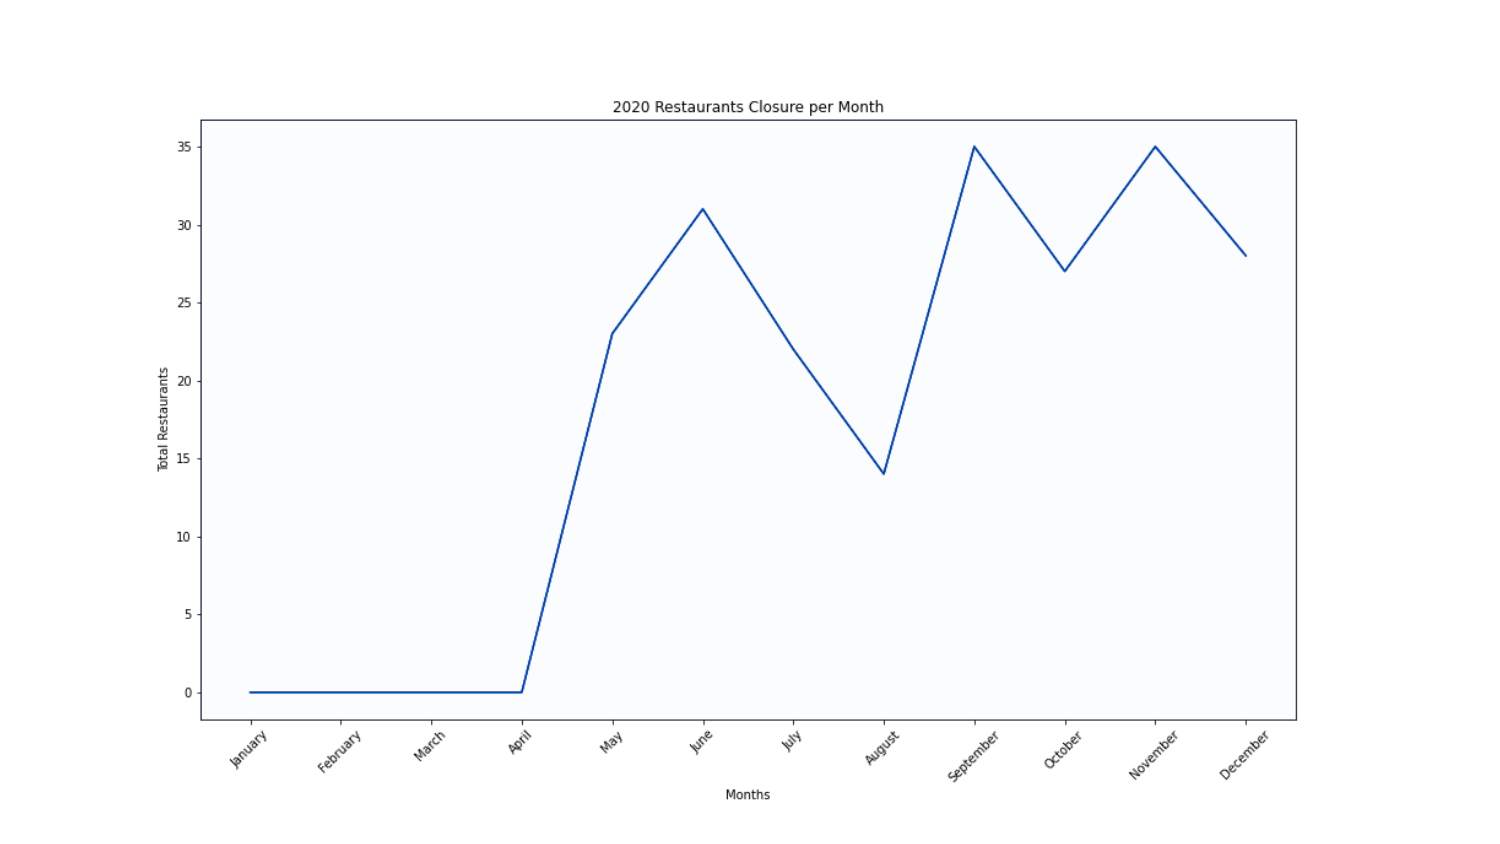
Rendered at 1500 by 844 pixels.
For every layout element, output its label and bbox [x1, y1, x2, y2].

picture [24, 24, 1437, 819]
